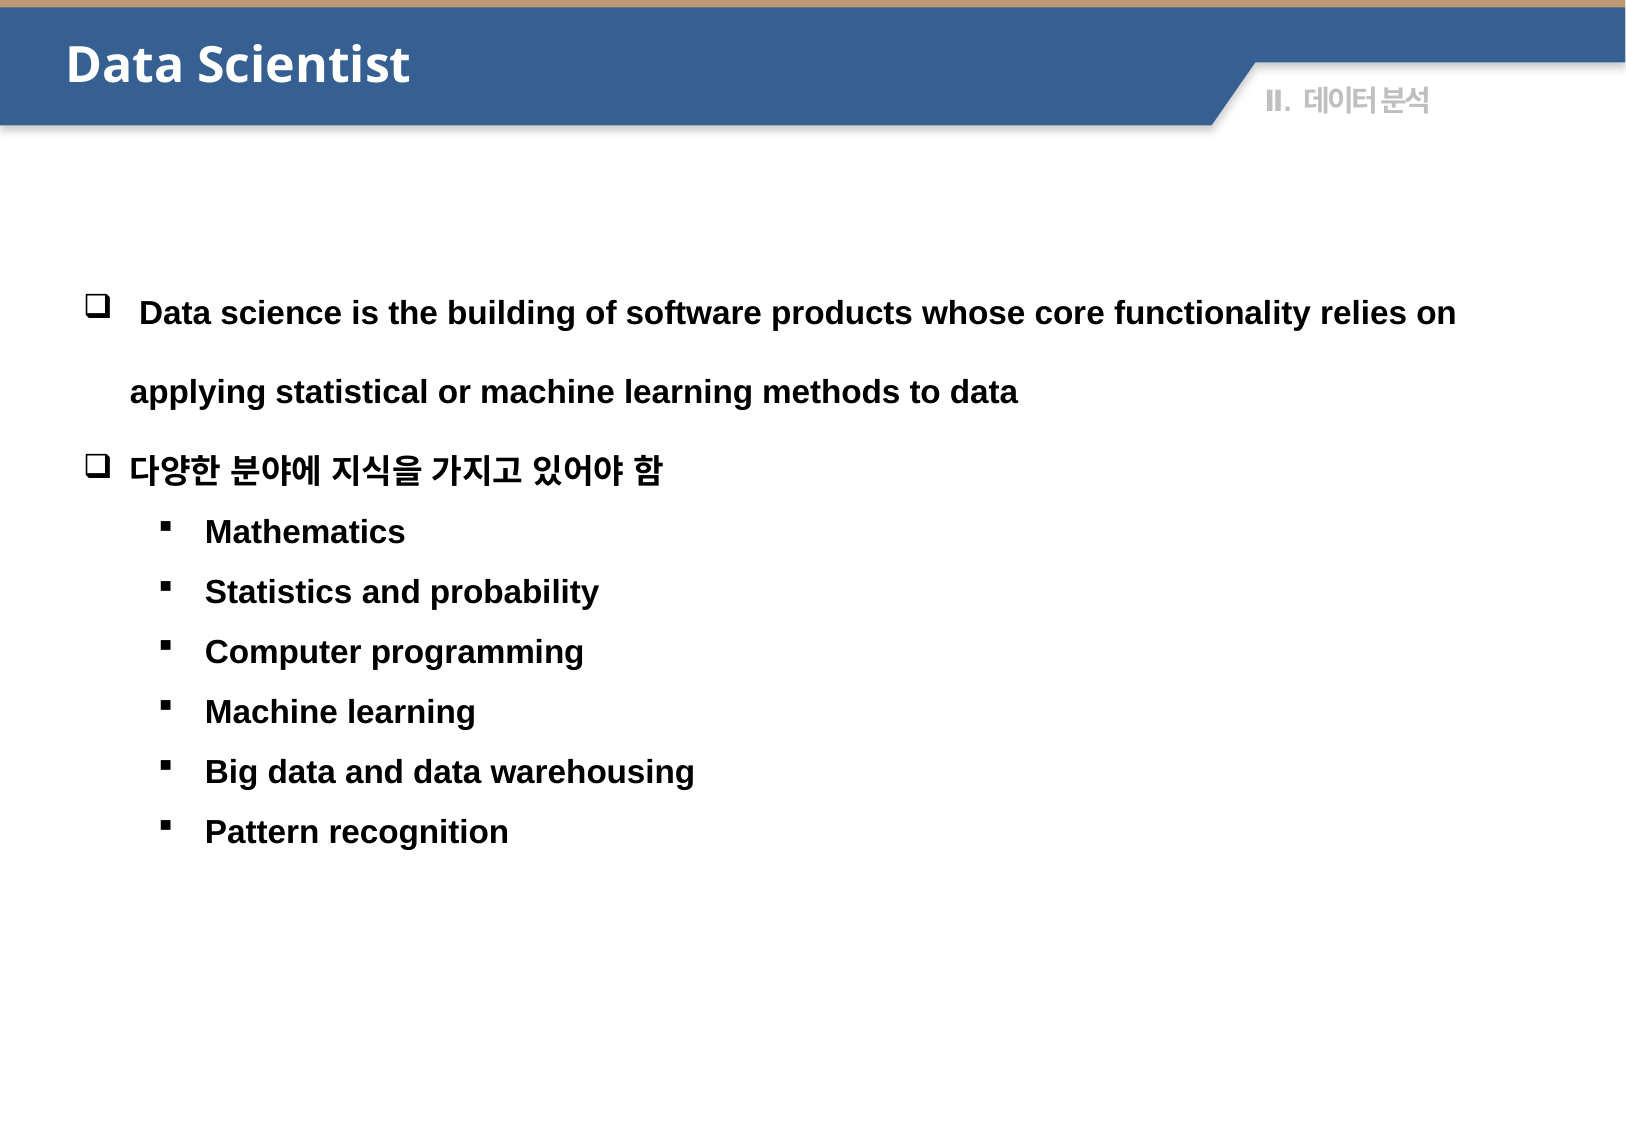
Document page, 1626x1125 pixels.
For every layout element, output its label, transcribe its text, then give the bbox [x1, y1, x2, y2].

text_box Data Scientist [50, 36, 1297, 100]
text_box Data science is the building of software products whose core functionality relies on applying statistical or machine learning methods to data 다양한 분야에 지식을 가지고 있어야 함 Mathematics Statistics and probability Computer programming Machine learning Big data and data warehousing Pattern recognition [68, 243, 1595, 858]
